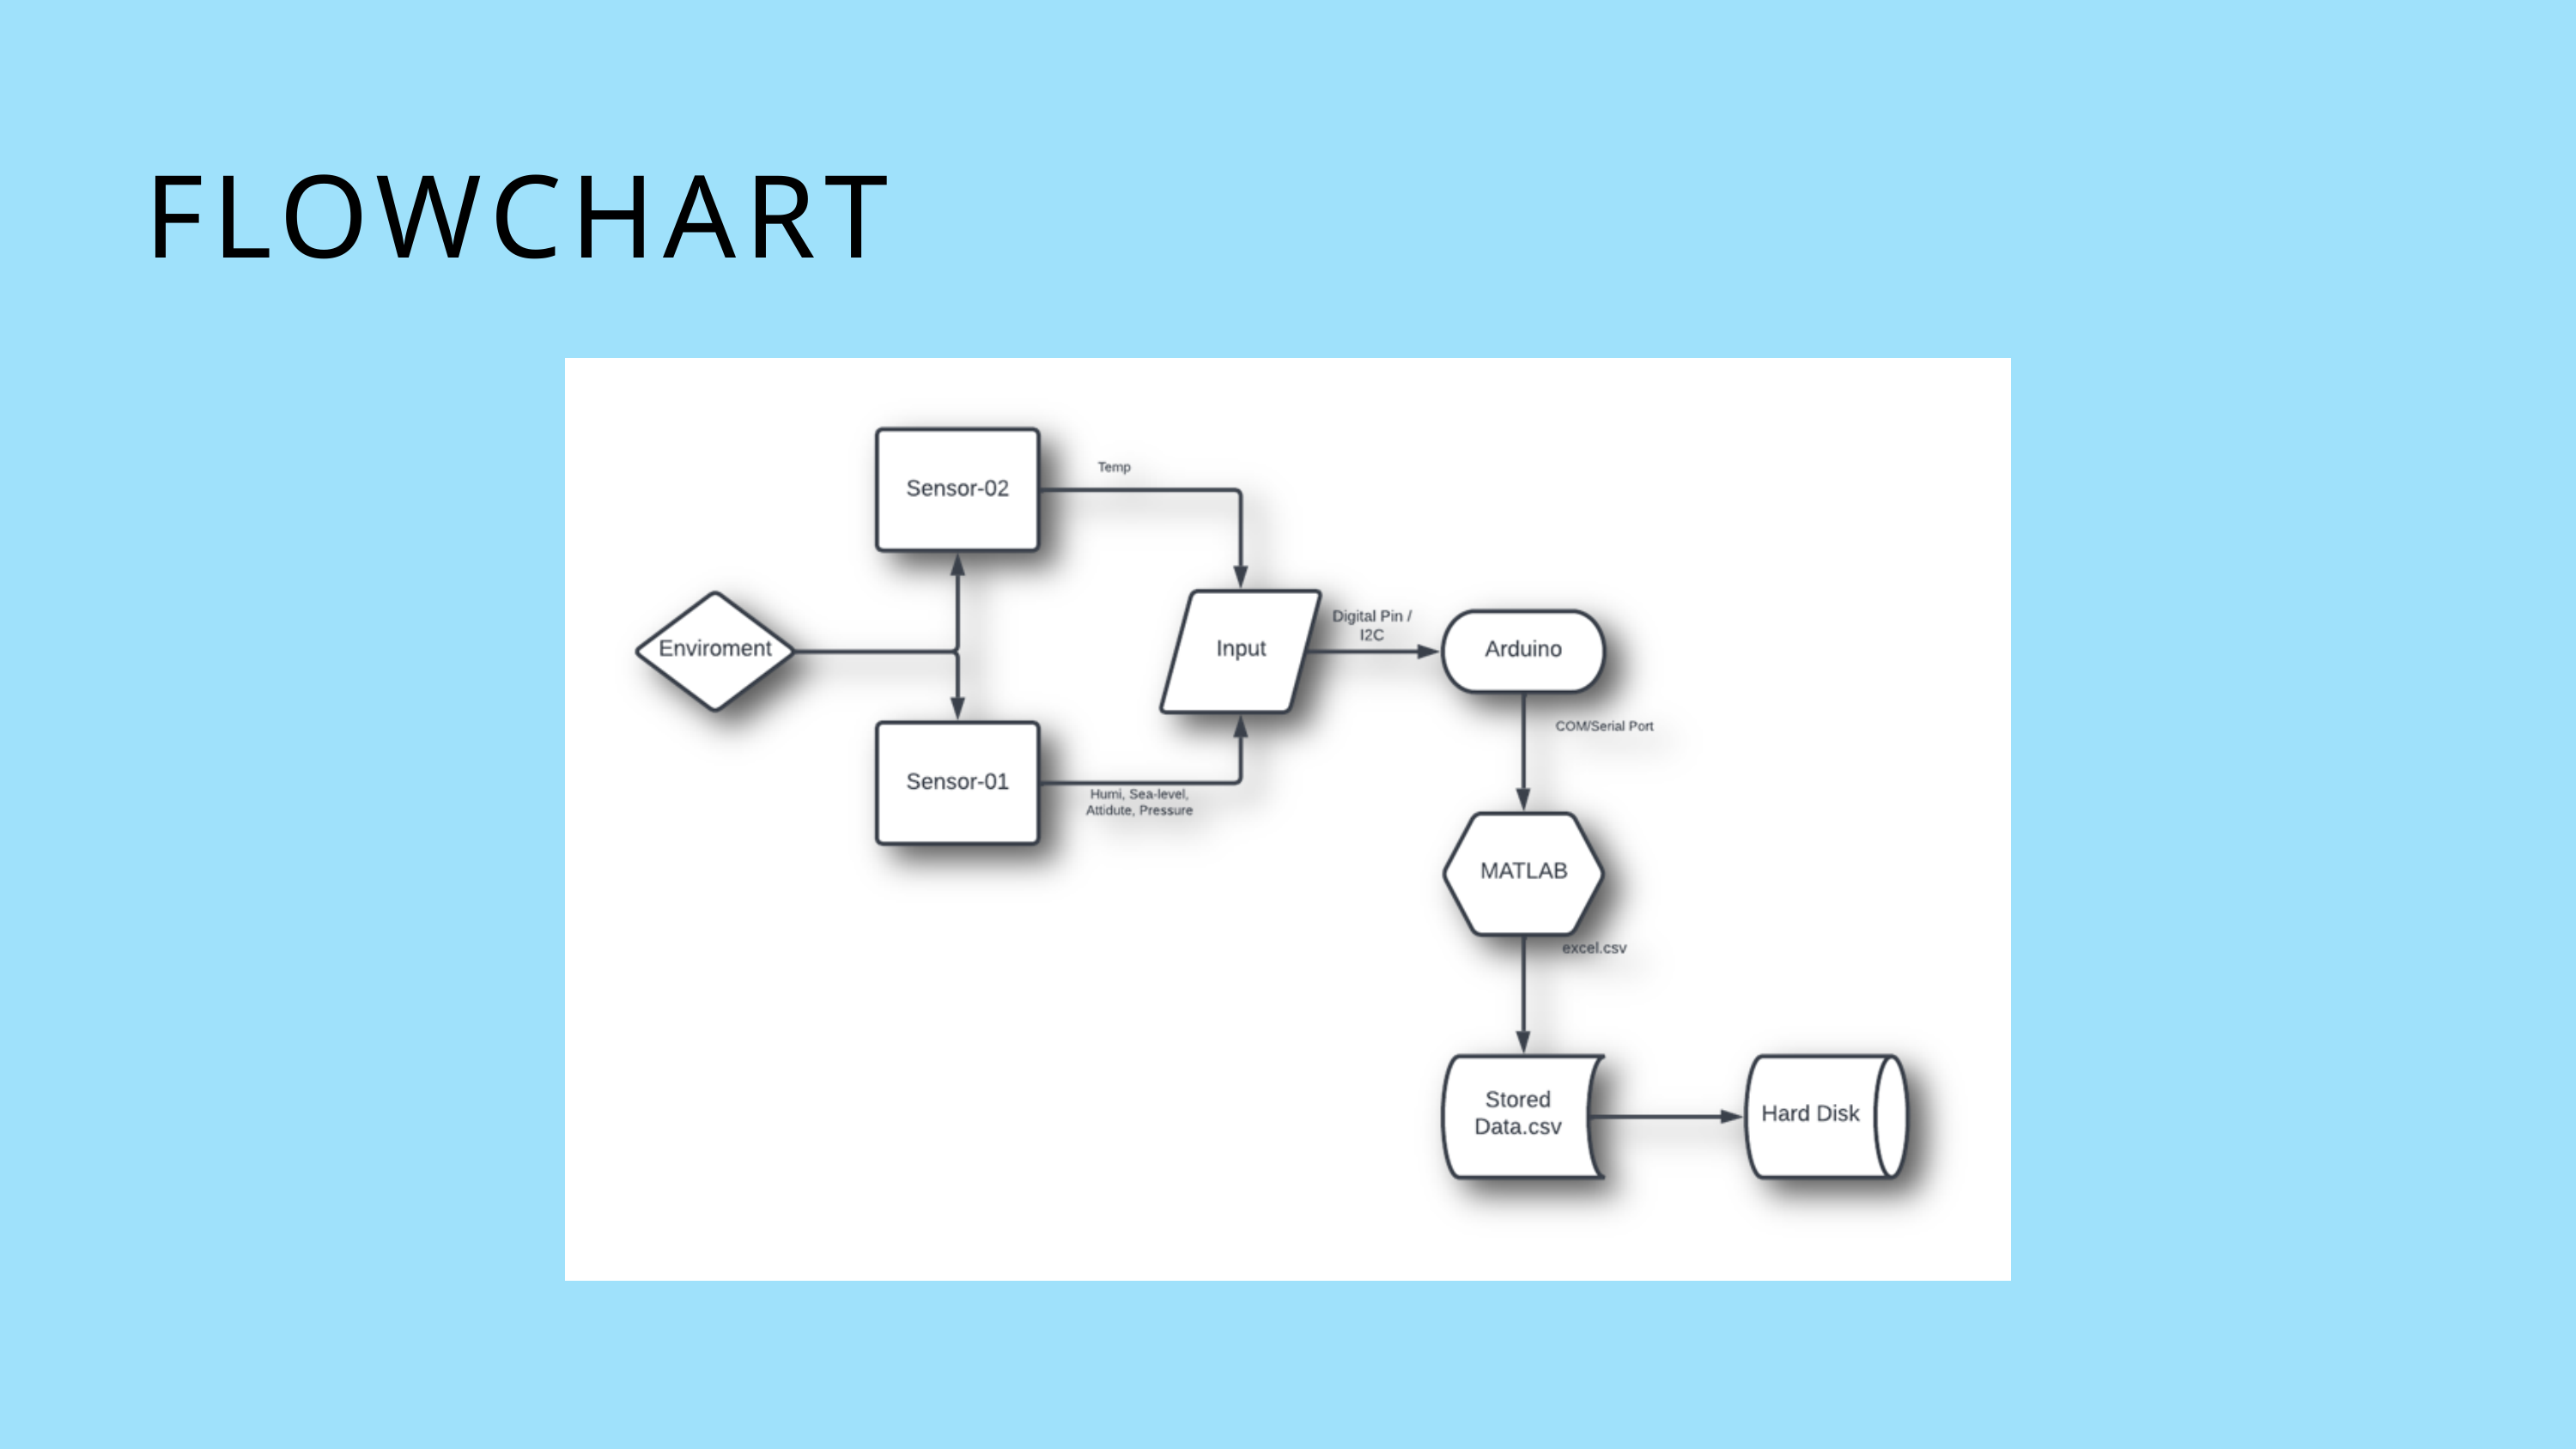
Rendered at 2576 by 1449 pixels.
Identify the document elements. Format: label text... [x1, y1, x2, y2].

text_box FLOWCHART [144, 143, 963, 282]
picture [565, 358, 2011, 1281]
